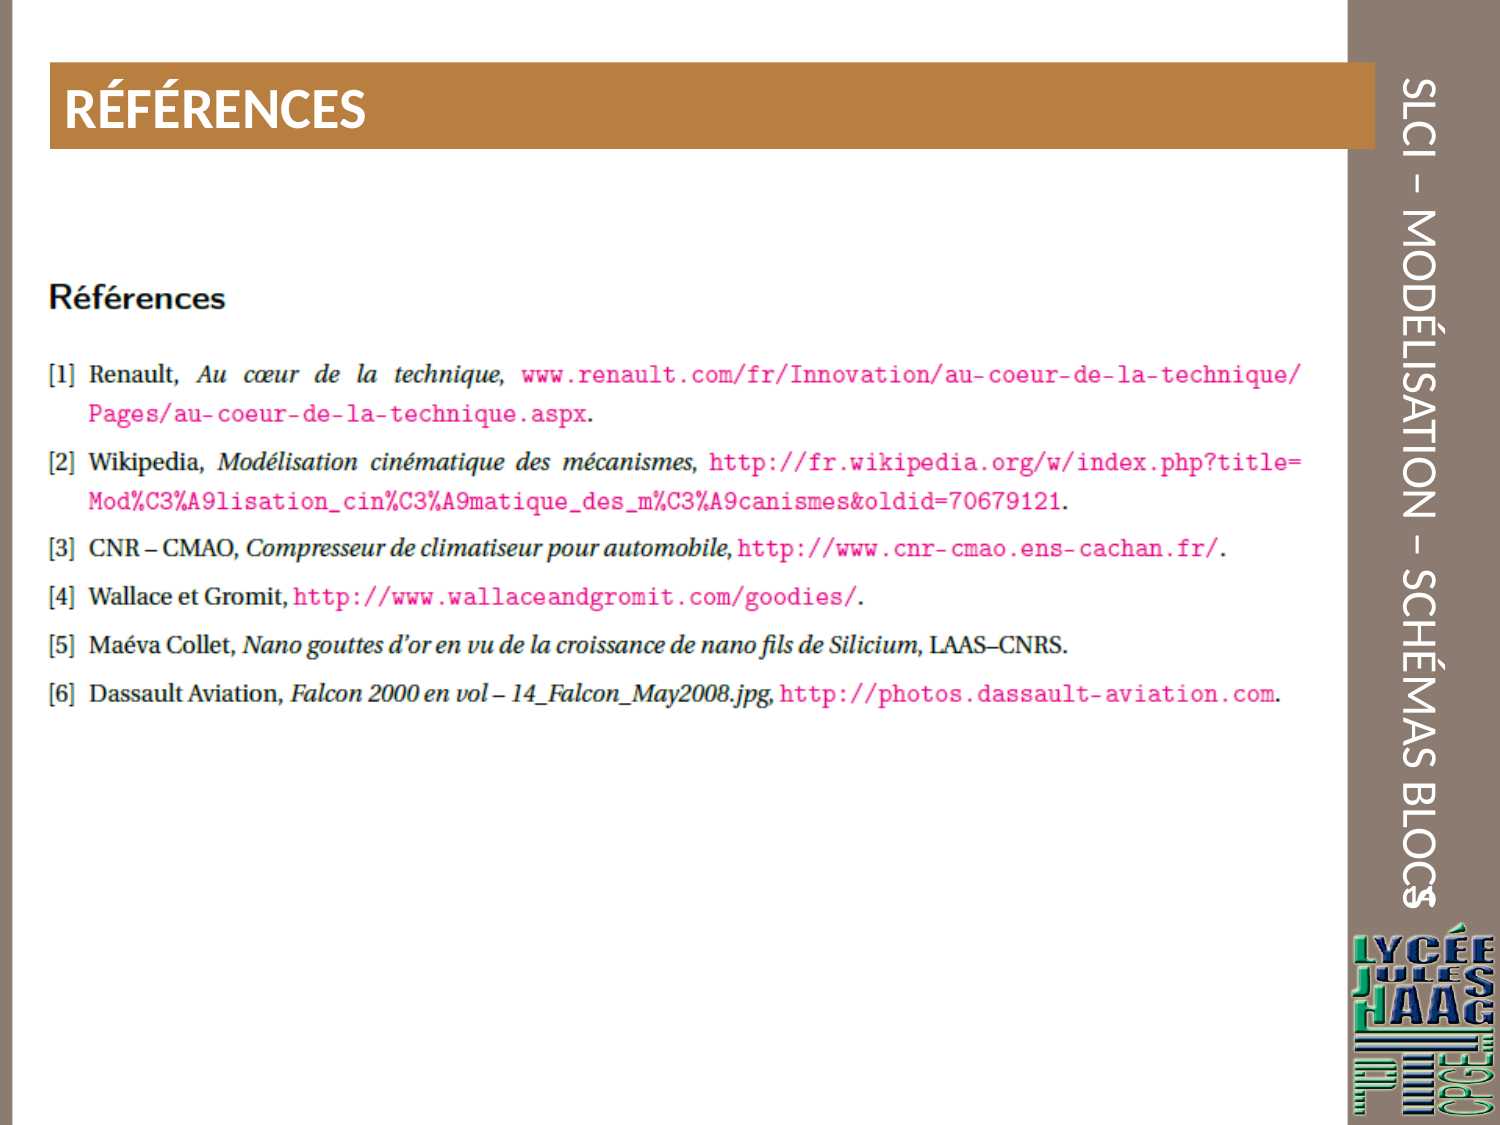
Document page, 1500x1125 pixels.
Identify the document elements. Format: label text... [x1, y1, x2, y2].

list Références [50, 62, 1375, 149]
picture [29, 266, 1327, 774]
slide_number 14 [1340, 869, 1500, 917]
picture [1346, 917, 1500, 1125]
